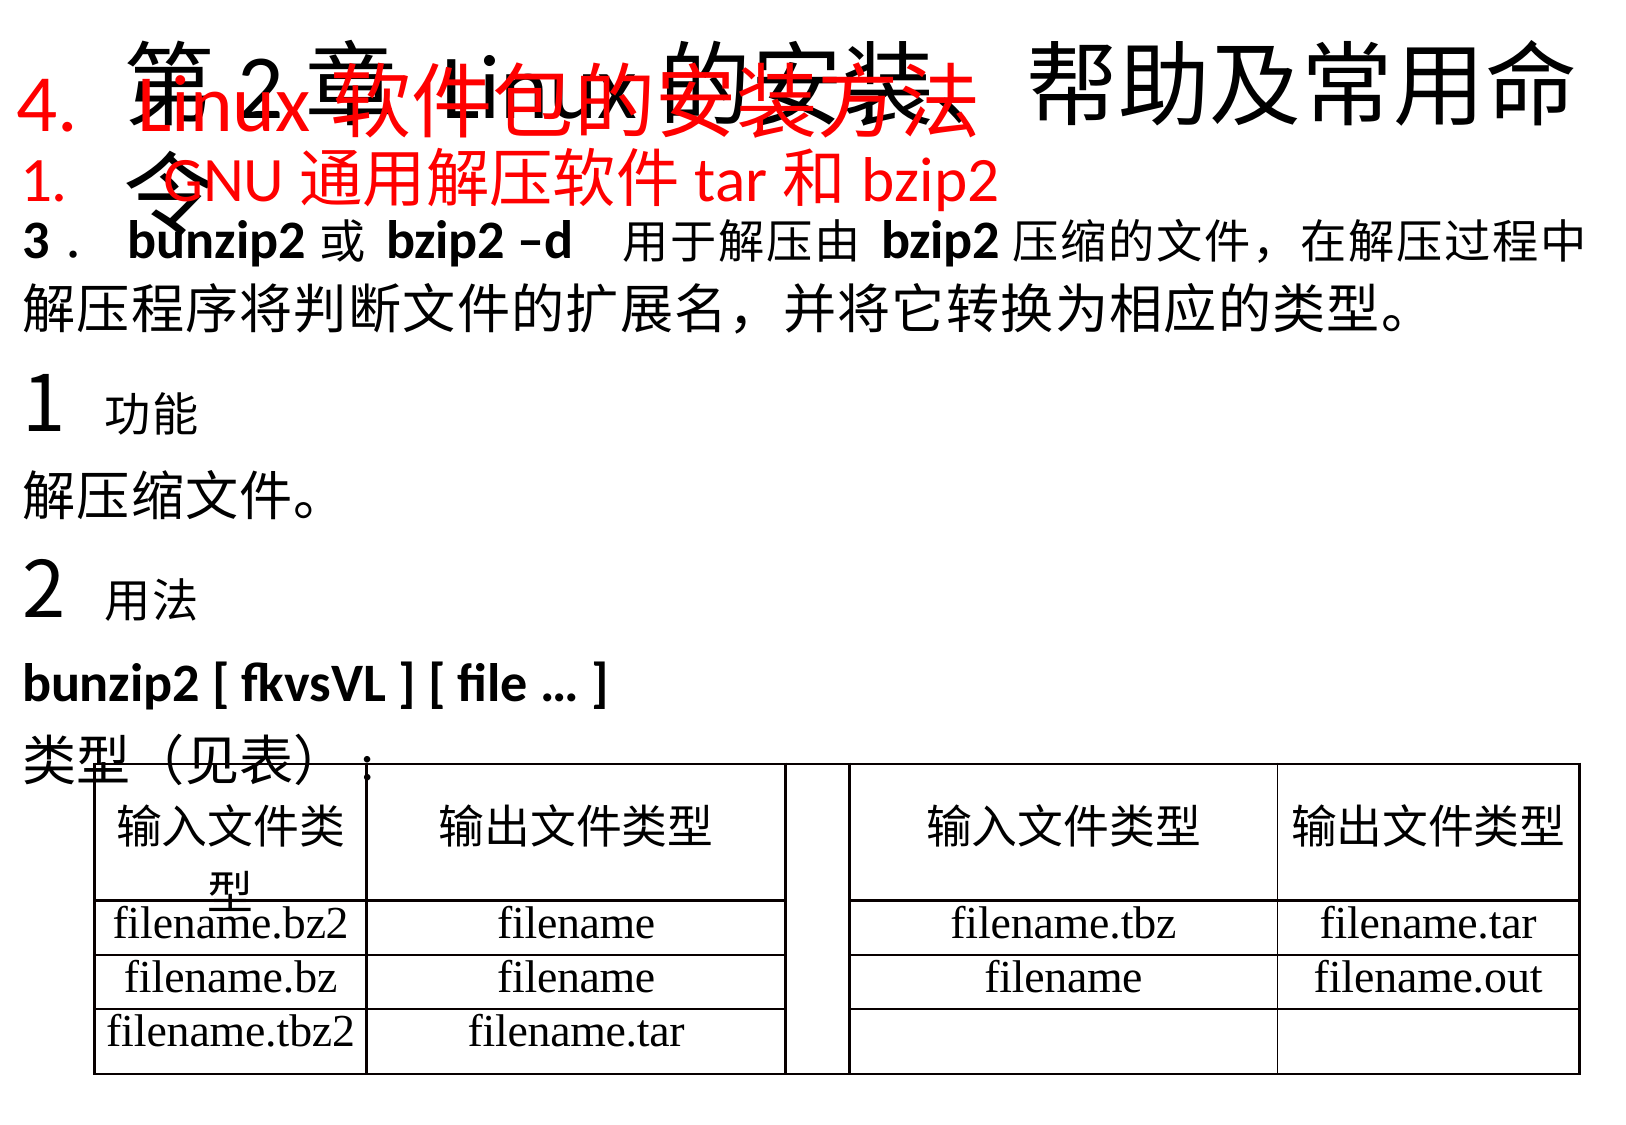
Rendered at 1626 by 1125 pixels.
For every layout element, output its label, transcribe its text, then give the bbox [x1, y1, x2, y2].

table_header 输入文件类型 [96, 765, 365, 899]
table_cell filename [851, 956, 1277, 1008]
text_box Linux软件包的安装方法 GNU通用解压软件tar和bzip2 3．bunzip2或bzip2 –d 用于解压由bzip2压缩的文件，在解压过程中 解压程序将判断文件的扩展名，并将它转换为相应的类型。 功能 解压缩文件。 用法 bunzip2 [ fkvsVL ] [ file … ] 类型（见表）: [13, 52, 1609, 792]
table_cell filename.tar [368, 1010, 784, 1073]
table_header [787, 765, 848, 1073]
table_cell filename [368, 902, 784, 954]
table_cell filename.tbz2 [96, 1010, 365, 1073]
table_header 输出文件类型 [368, 765, 784, 899]
table_cell filename.tbz [851, 902, 1277, 954]
table_header 输出文件类型 [1278, 765, 1578, 899]
table_cell filename.bz [96, 956, 365, 1008]
table_header 输入文件类型 [851, 765, 1277, 899]
table_cell [851, 1010, 1277, 1073]
table_cell filename.out [1278, 956, 1578, 1008]
table_cell [1278, 1010, 1578, 1073]
table_cell filename.tar [1278, 902, 1578, 954]
table_cell filename.bz2 [96, 902, 365, 954]
title 第2章Linux的安装、帮助及常用命令 [121, 24, 1625, 247]
table_cell filename [368, 956, 784, 1008]
